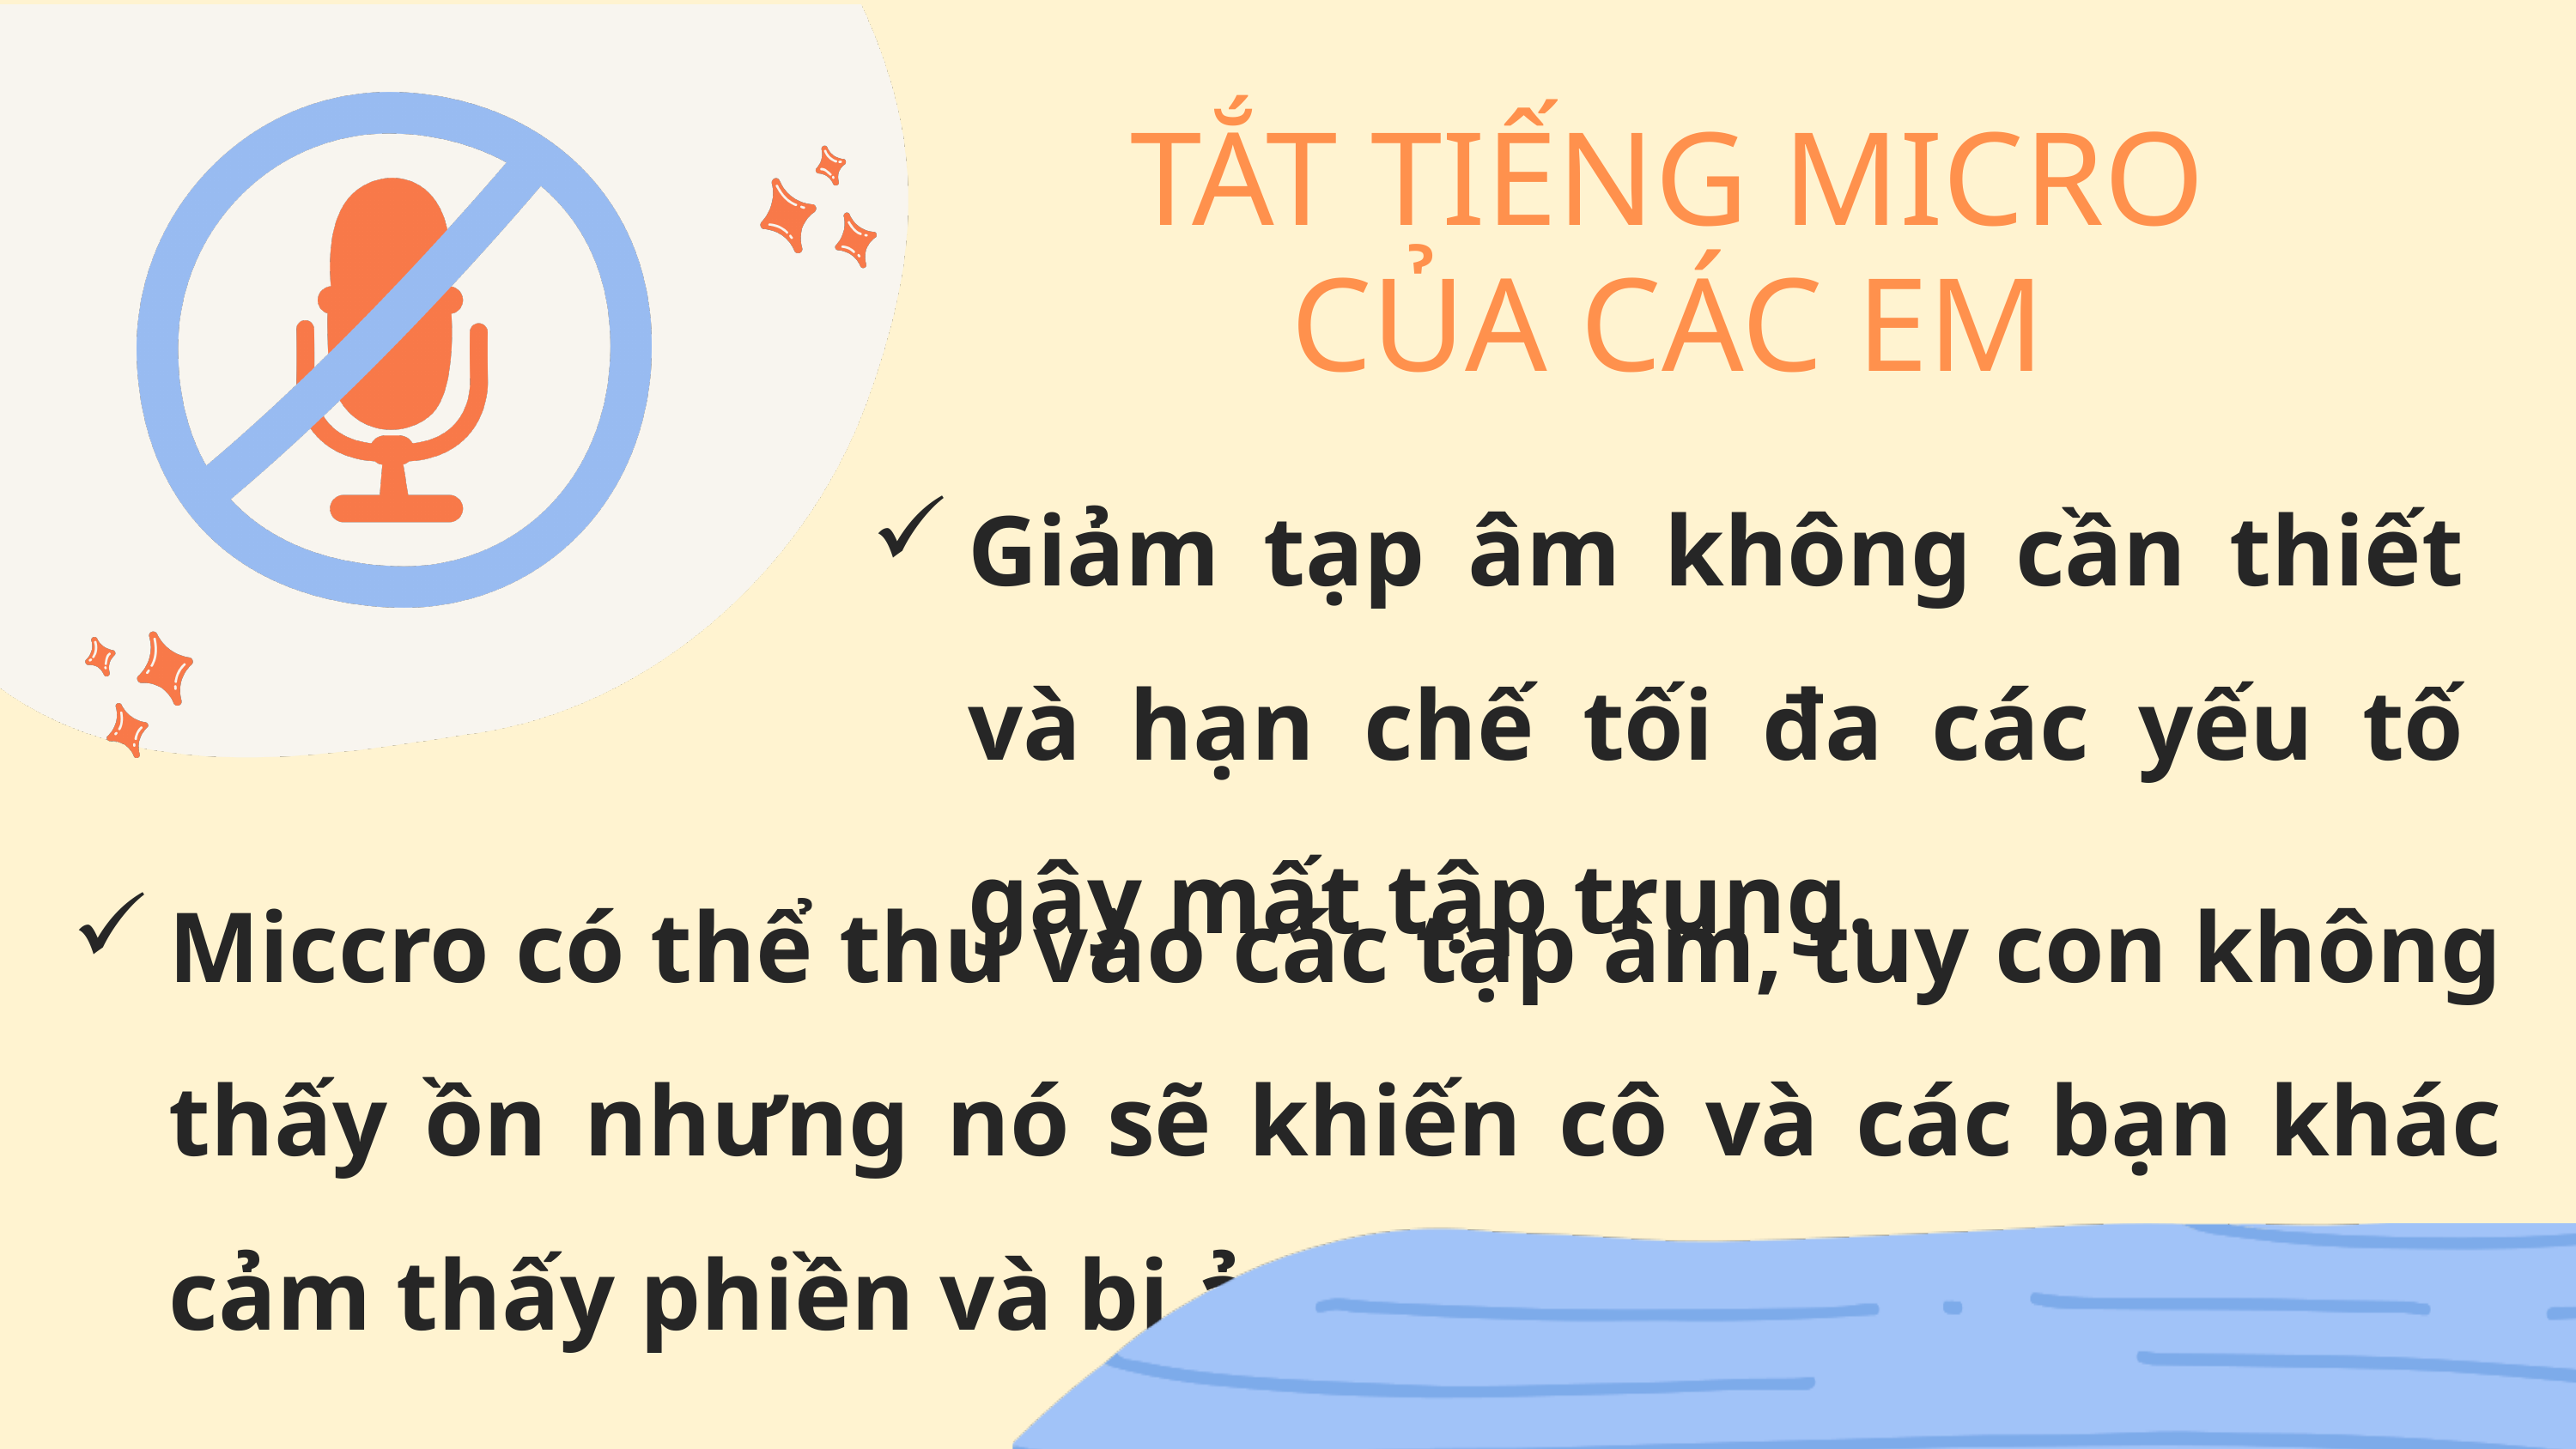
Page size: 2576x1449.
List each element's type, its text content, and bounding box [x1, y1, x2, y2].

picture [1012, 1223, 2576, 1449]
picture [0, 3, 932, 806]
text_box TẮT TIẾNG MICRO CỦA CÁC EM [1038, 105, 2297, 397]
text_box Giảm tạp âm không cần thiết và hạn chế tối đa các yếu tố gây mất tập trung. [871, 431, 2465, 954]
text_box Miccro có thể thu vào các tạp âm, tuy con không thấy ồn nhưng nó sẽ khiến cô và các bạn khác cảm thấy phiền và bị ảnh hưởng đấy! [72, 828, 2504, 1349]
